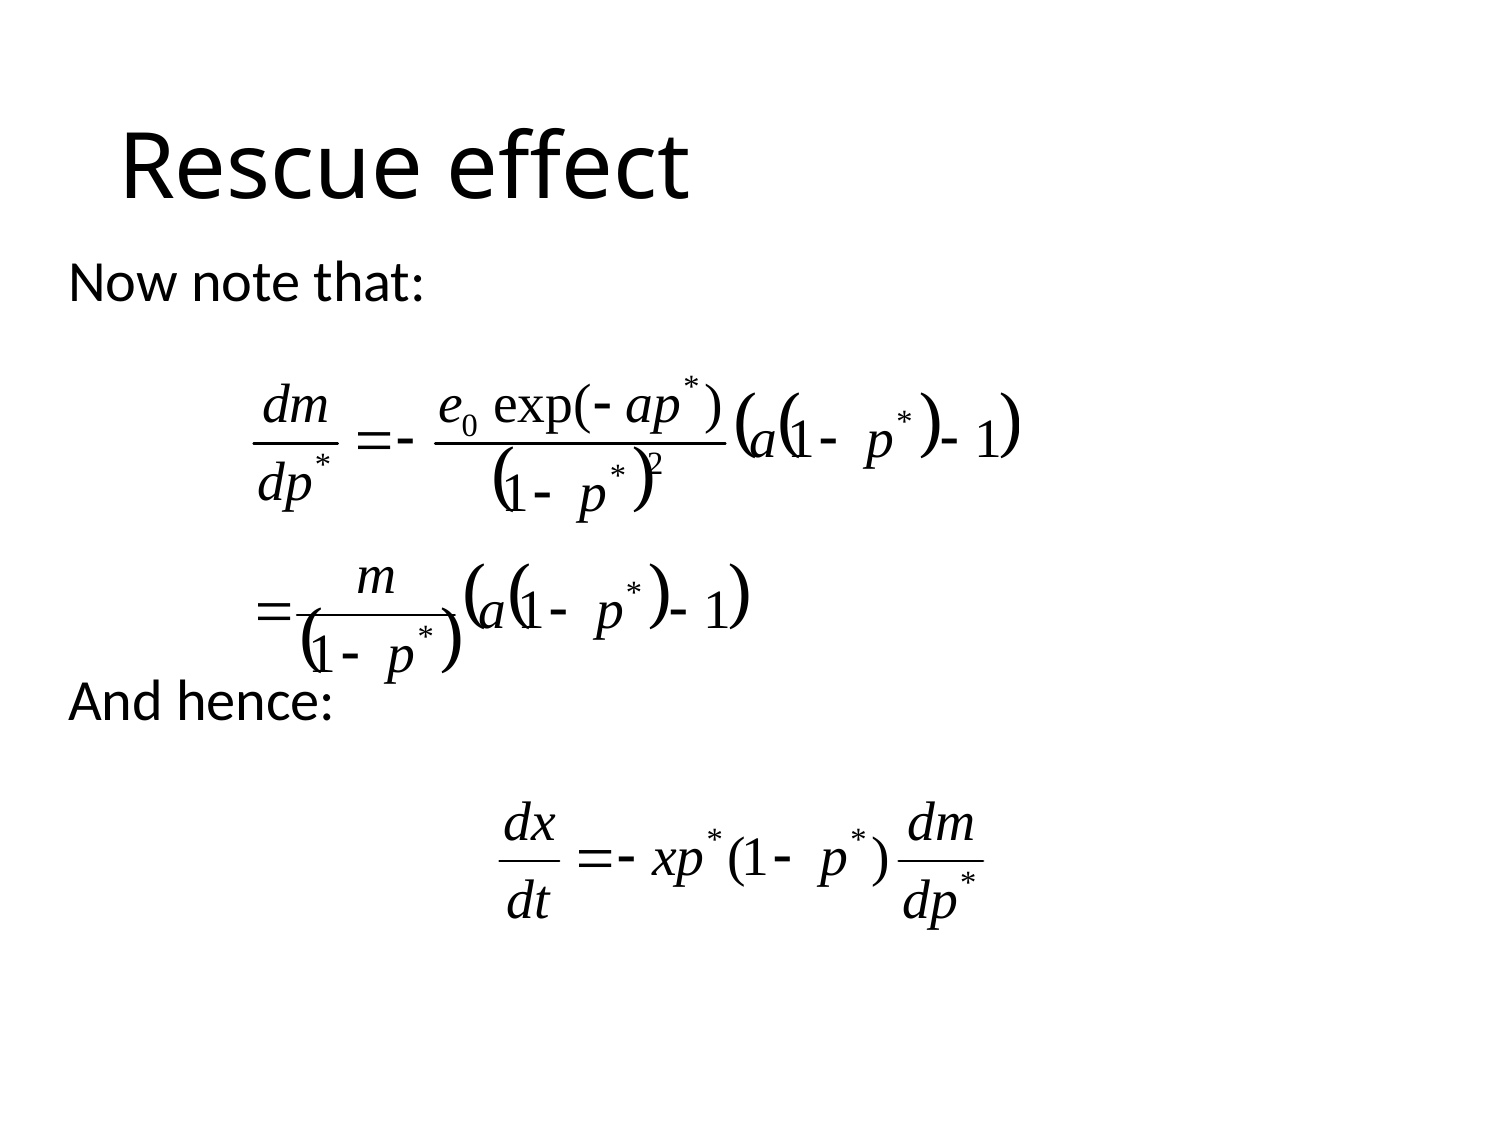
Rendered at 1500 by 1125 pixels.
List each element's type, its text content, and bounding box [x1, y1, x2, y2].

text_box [244, 361, 1019, 695]
list Now note that: And hence: [53, 243, 1404, 986]
title Rescue effect [103, 59, 1397, 243]
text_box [490, 786, 997, 941]
